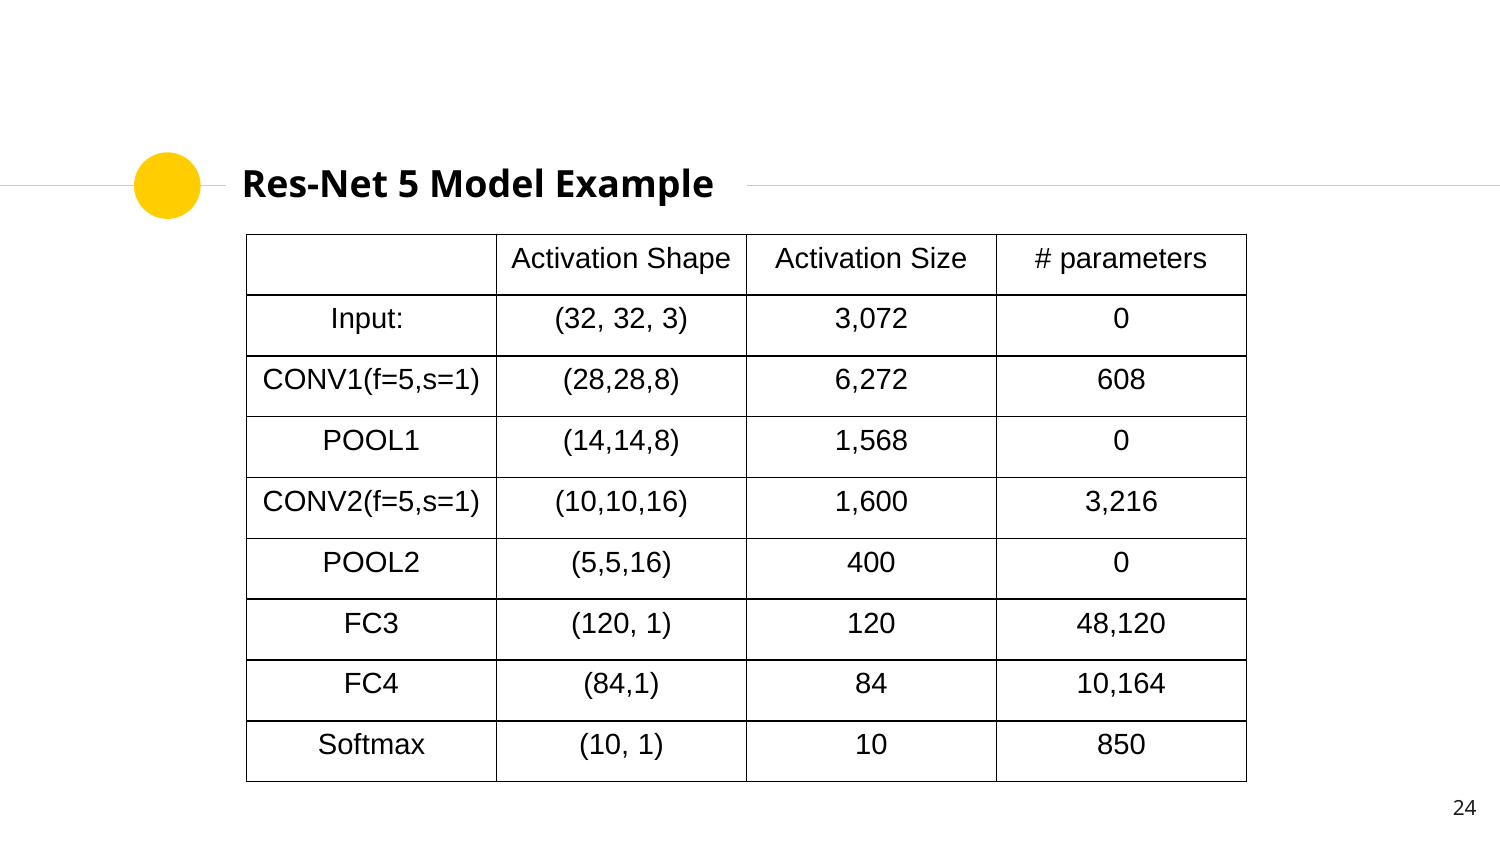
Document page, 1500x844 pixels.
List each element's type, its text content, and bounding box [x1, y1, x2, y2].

table_cell 120 [747, 600, 996, 659]
table_header Activation Size [747, 235, 996, 294]
table_cell 10 [747, 722, 996, 781]
table_cell (28,28,8) [497, 357, 746, 416]
table_cell (10,10,16) [497, 478, 746, 538]
table_cell CONV2(f=5,s=1) [247, 478, 496, 538]
table_cell POOL1 [247, 417, 496, 477]
title Res-Net 5 Model Example [226, 146, 750, 219]
table_cell 3,072 [747, 296, 996, 355]
table_cell 3,216 [997, 478, 1246, 538]
table_cell 10,164 [997, 661, 1246, 720]
table_cell 48,120 [997, 600, 1246, 659]
table_header [247, 235, 496, 294]
table_cell Softmax [247, 722, 496, 781]
table_cell (84,1) [497, 661, 746, 720]
table_cell (32, 32, 3) [497, 296, 746, 355]
table_cell 1,600 [747, 478, 996, 538]
slide_number 24 [1401, 779, 1492, 844]
table_cell FC4 [247, 661, 496, 720]
table_cell Input: [247, 296, 496, 355]
table_cell FC3 [247, 600, 496, 659]
table_cell 6,272 [747, 357, 996, 416]
table_cell 84 [747, 661, 996, 720]
table_cell 0 [997, 296, 1246, 355]
table_cell (10, 1) [497, 722, 746, 781]
table_cell CONV1(f=5,s=1) [247, 357, 496, 416]
table_cell (120, 1) [497, 600, 746, 659]
table_cell 608 [997, 357, 1246, 416]
table_header Activation Shape [497, 235, 746, 294]
table_header # parameters [997, 235, 1246, 294]
table_cell 0 [997, 539, 1246, 598]
table_cell 0 [997, 417, 1246, 477]
table_cell 1,568 [747, 417, 996, 477]
table_cell 850 [997, 722, 1246, 781]
table_cell (5,5,16) [497, 539, 746, 598]
table_cell POOL2 [247, 539, 496, 598]
table_cell 400 [747, 539, 996, 598]
table_cell (14,14,8) [497, 417, 746, 477]
